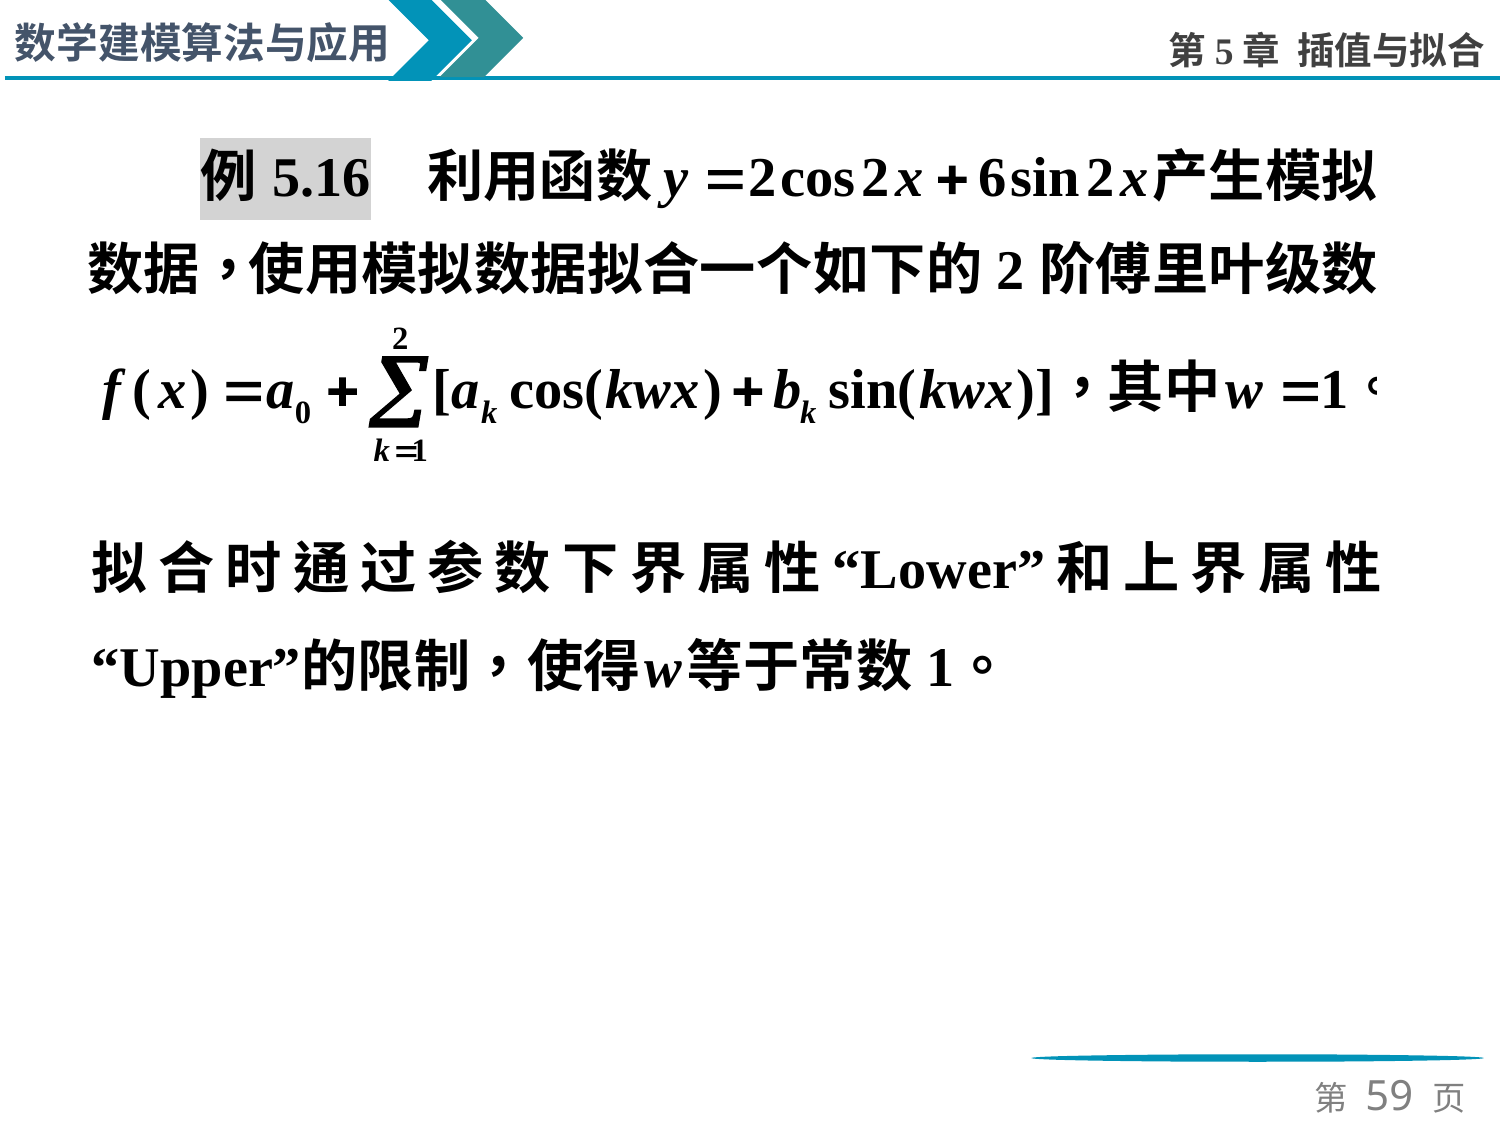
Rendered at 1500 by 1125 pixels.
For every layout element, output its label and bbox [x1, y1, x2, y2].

text_box [91, 531, 1381, 993]
text_box [87, 131, 1377, 594]
